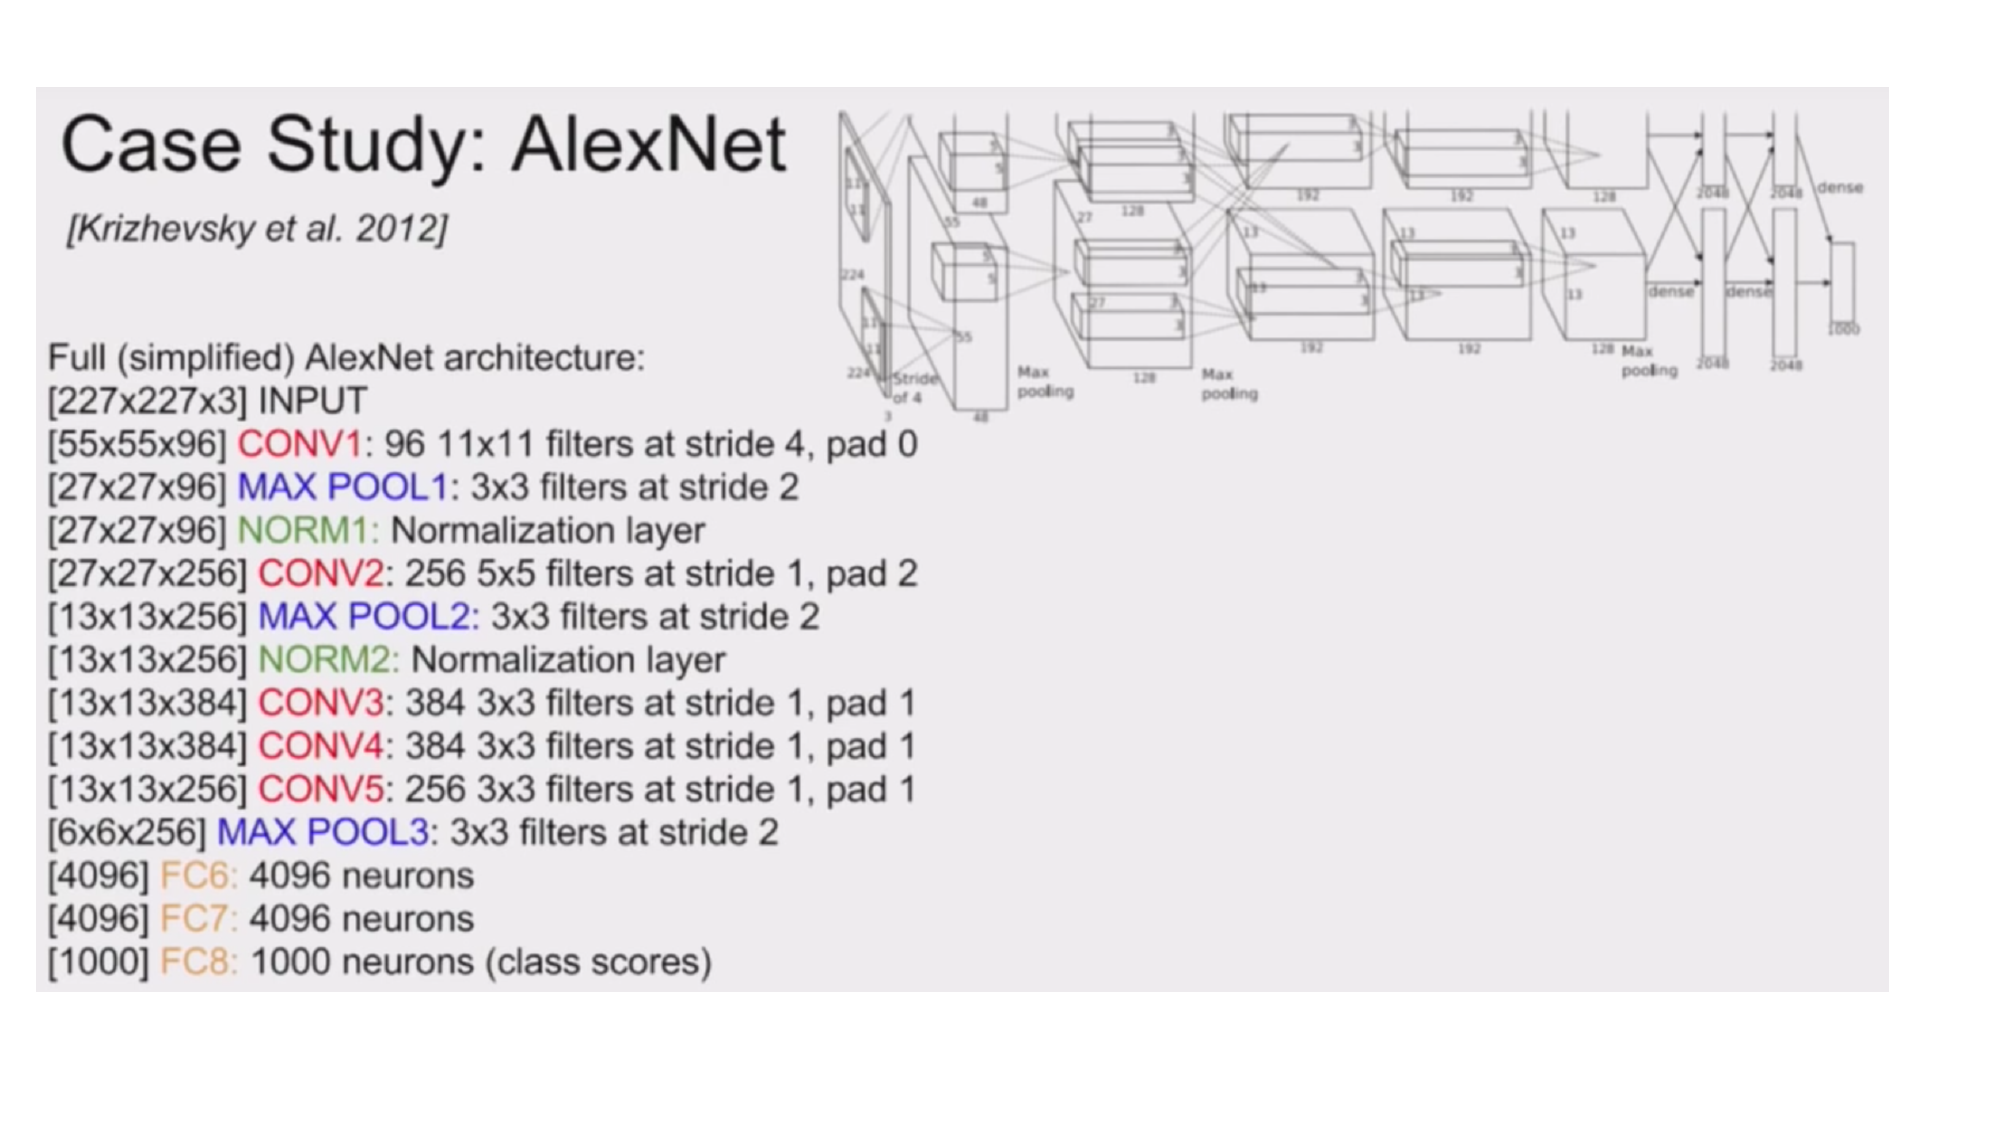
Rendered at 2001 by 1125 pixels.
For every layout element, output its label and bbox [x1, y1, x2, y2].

picture [36, 87, 1889, 992]
